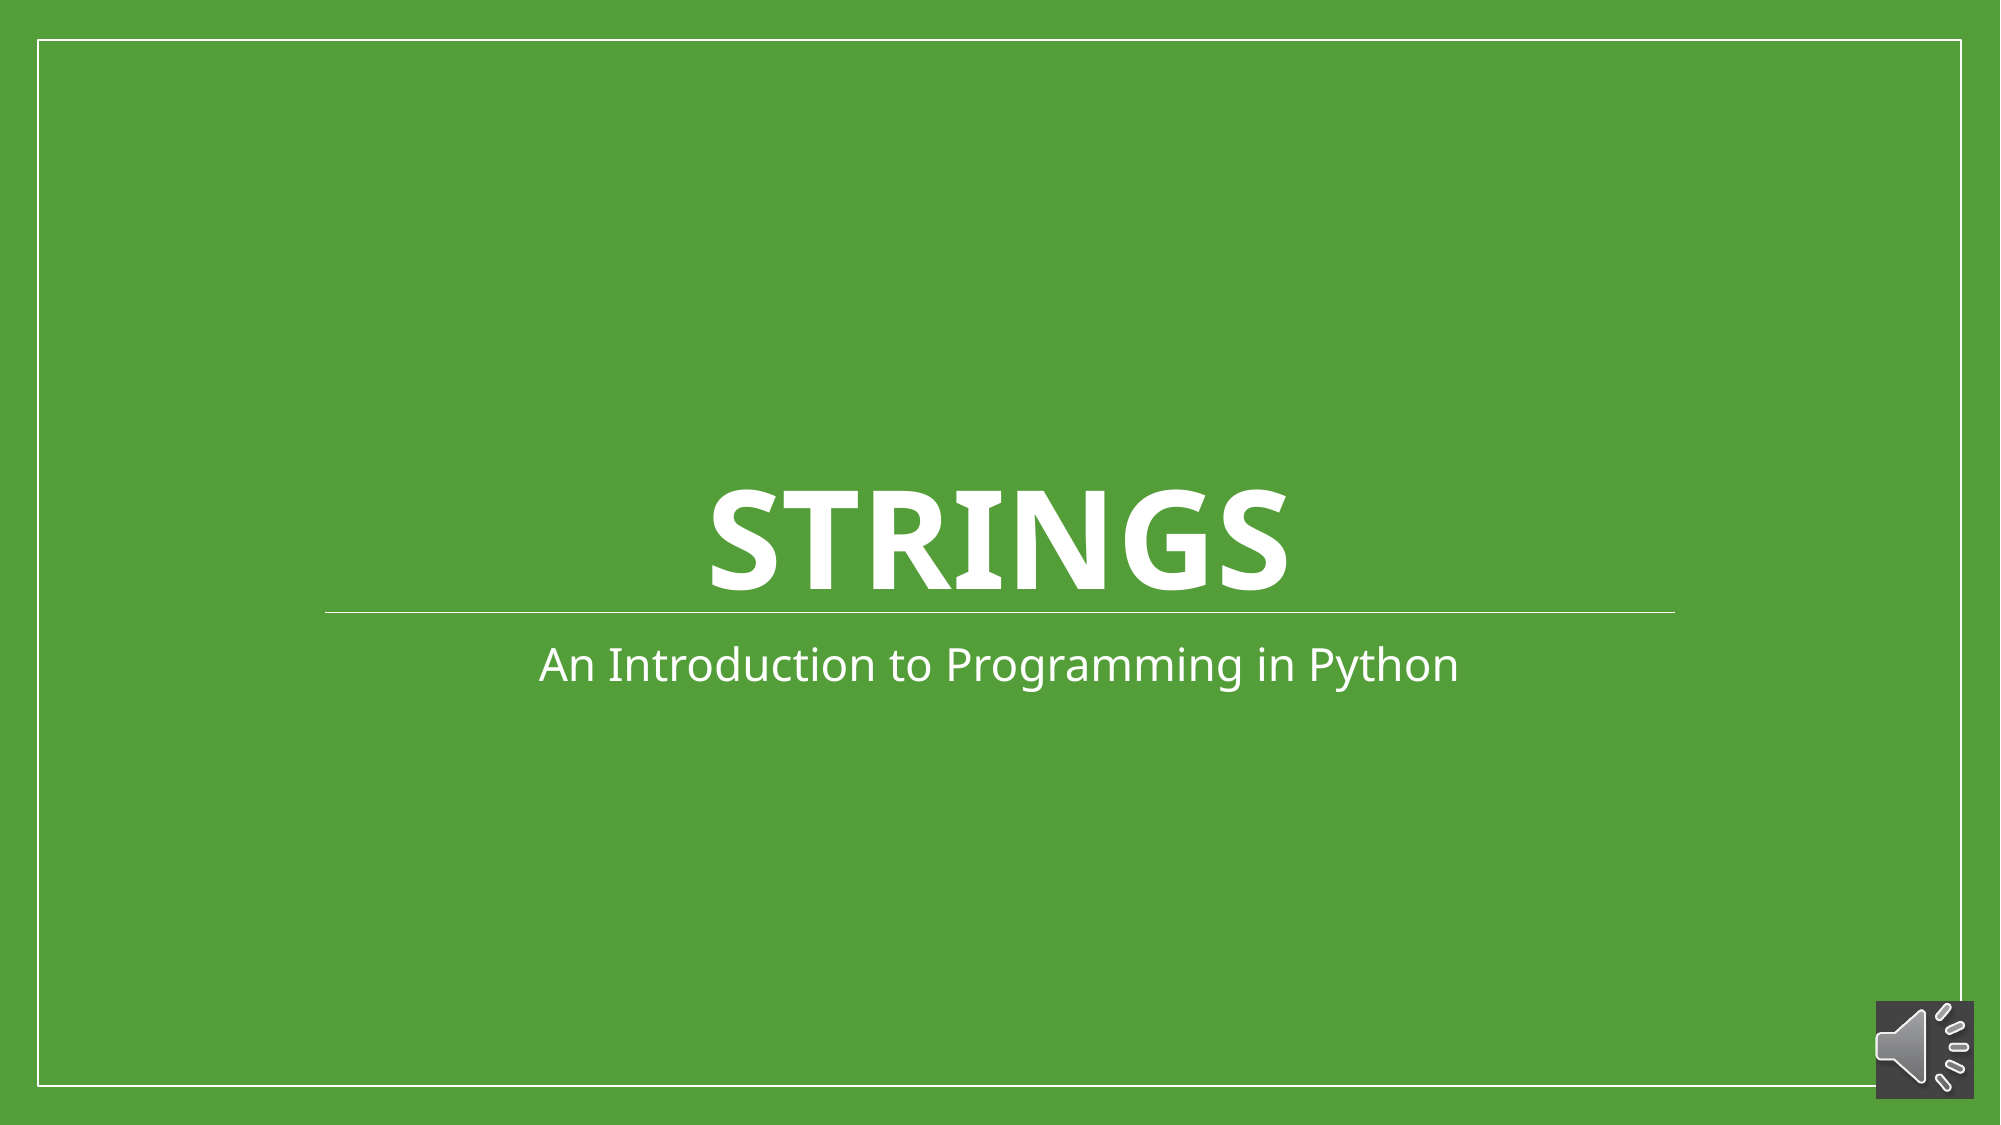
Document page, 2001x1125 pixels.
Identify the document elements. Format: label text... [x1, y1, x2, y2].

subtitle An Introduction to Programming in Python [280, 634, 1719, 863]
picture [1874, 999, 1976, 1101]
title Strings [182, 144, 1818, 625]
